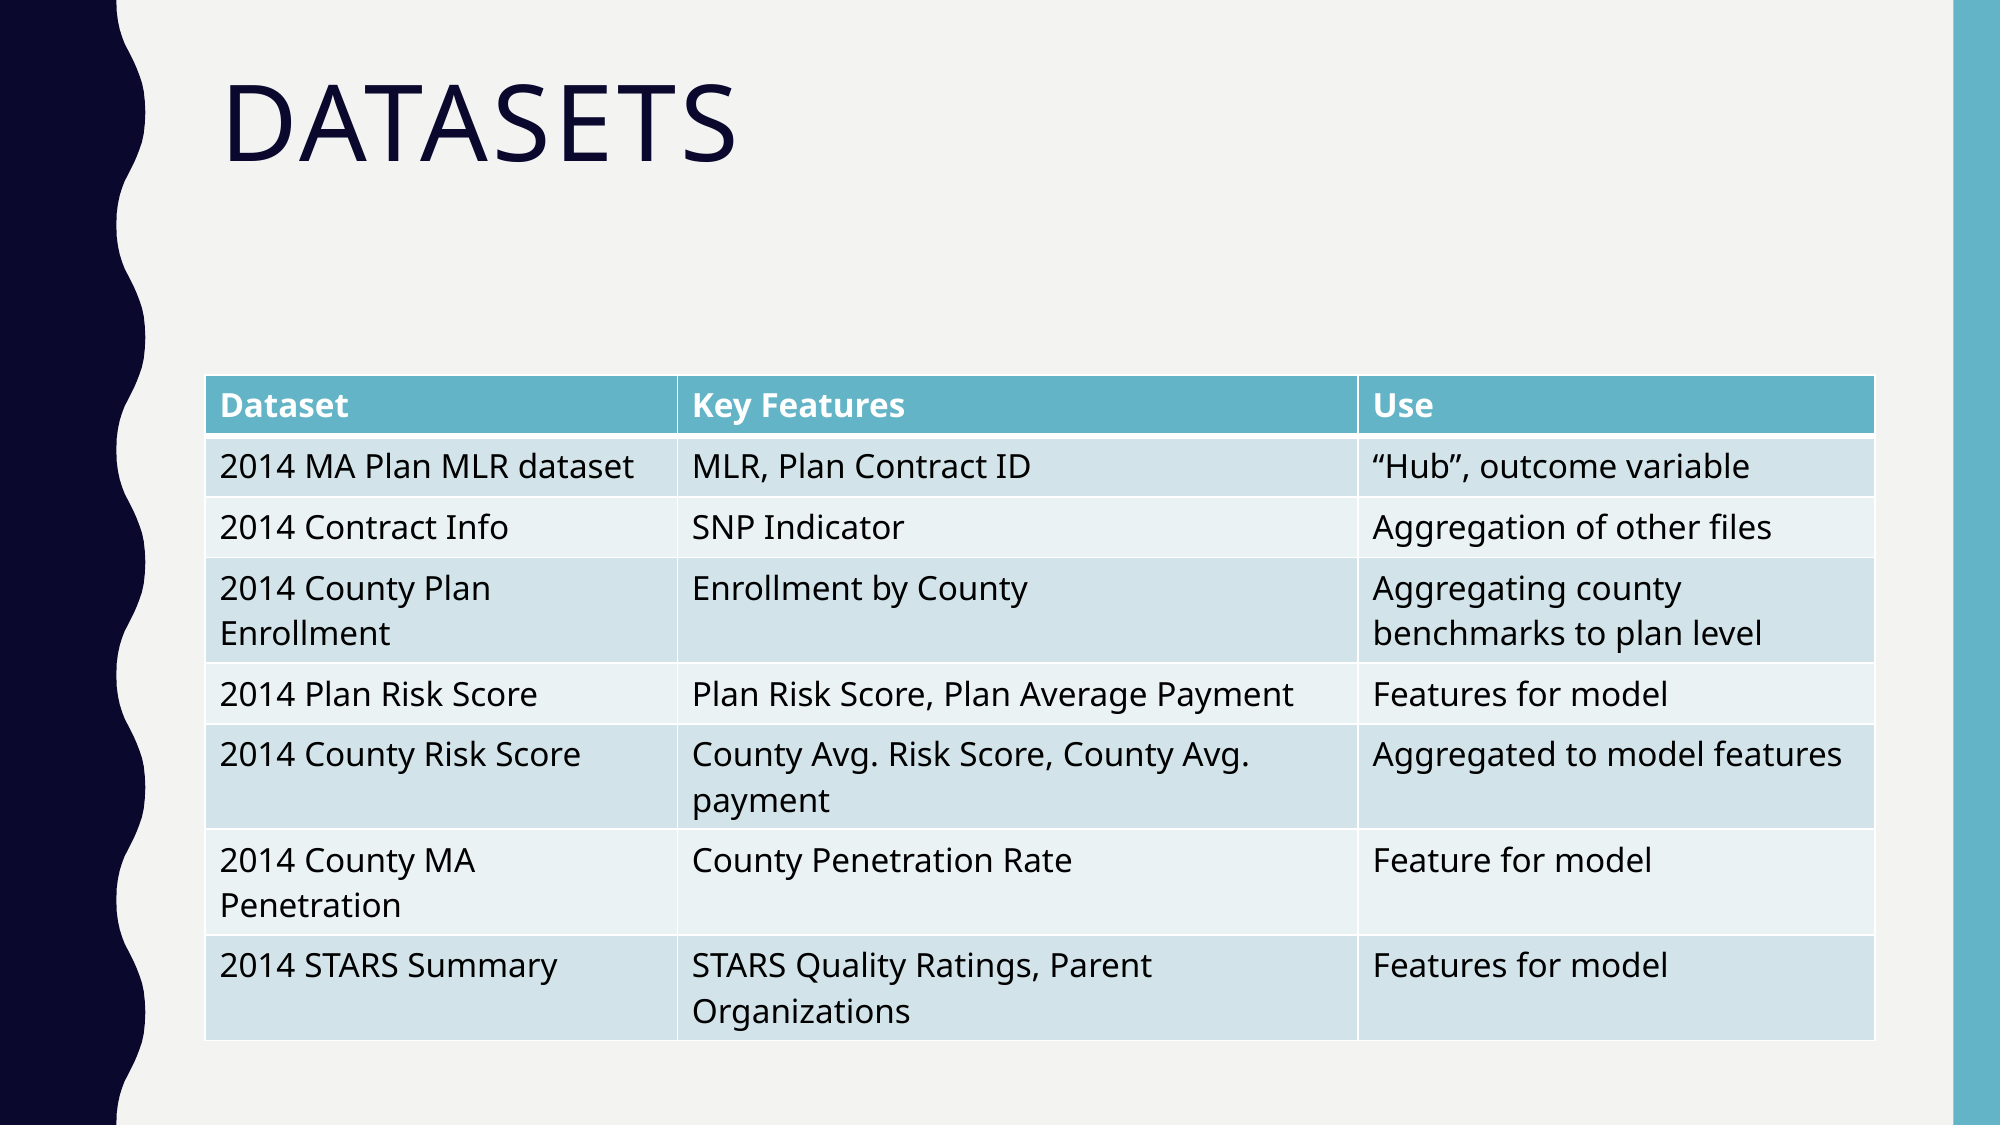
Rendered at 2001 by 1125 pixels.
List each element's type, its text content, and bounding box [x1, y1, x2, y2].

table_cell Features for model [1359, 664, 1874, 723]
table_cell Enrollment by County [678, 558, 1357, 662]
table_cell Features for model [1359, 936, 1874, 1040]
table_cell Aggregated to model features [1359, 725, 1874, 828]
table_header Dataset [206, 376, 677, 433]
table_cell 2014 MA Plan MLR dataset [206, 439, 677, 496]
table_cell 2014 County MA Penetration [206, 830, 677, 934]
table_cell 2014 STARS Summary [206, 936, 677, 1040]
table_cell 2014 Contract Info [206, 498, 677, 557]
table_cell Feature for model [1359, 830, 1874, 934]
table_cell County Penetration Rate [678, 830, 1357, 934]
table_cell Plan Risk Score, Plan Average Payment [678, 664, 1357, 723]
table_cell 2014 County Plan Enrollment [206, 558, 677, 662]
title Datasets [205, 62, 1875, 308]
table_cell County Avg. Risk Score, County Avg. payment [678, 725, 1357, 828]
table_cell SNP Indicator [678, 498, 1357, 557]
table_cell “Hub”, outcome variable [1359, 439, 1874, 496]
table_cell Aggregating county benchmarks to plan level [1359, 558, 1874, 662]
table_header Key Features [678, 376, 1357, 433]
table_cell Aggregation of other files [1359, 498, 1874, 557]
table_cell 2014 Plan Risk Score [206, 664, 677, 723]
table_cell MLR, Plan Contract ID [678, 439, 1357, 496]
table_cell 2014 County Risk Score [206, 725, 677, 828]
table_header Use [1359, 376, 1874, 433]
table_cell STARS Quality Ratings, Parent Organizations [678, 936, 1357, 1040]
